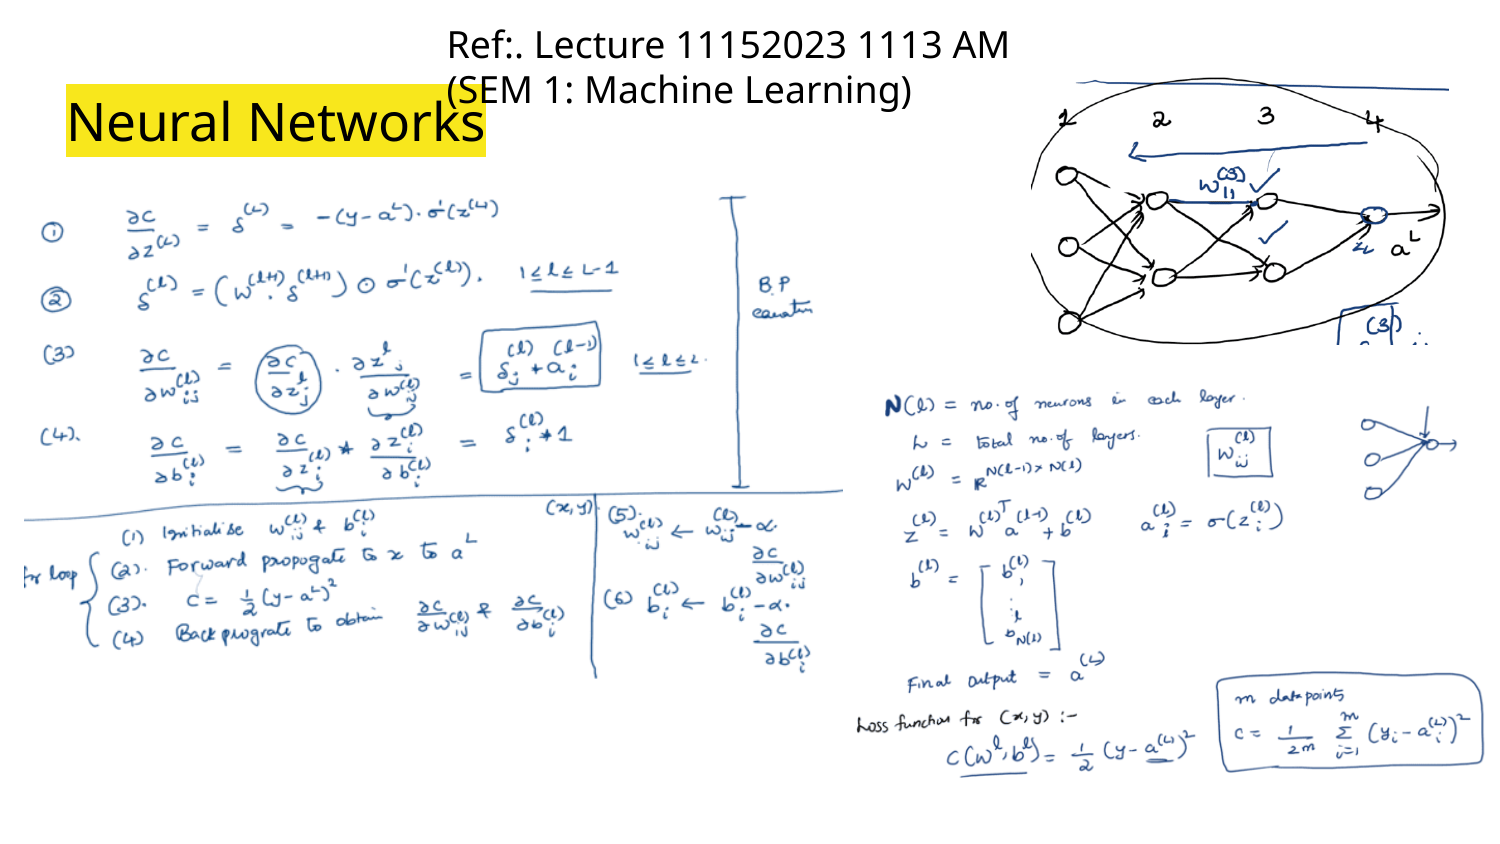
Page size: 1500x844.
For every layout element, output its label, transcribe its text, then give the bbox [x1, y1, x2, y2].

picture [1031, 72, 1450, 345]
text_box Ref:. Lecture 11152023 1113 AM (SEM 1: Machine Learning) [431, 5, 1120, 126]
picture [24, 191, 1500, 807]
title Neural Networks [51, 72, 1026, 167]
